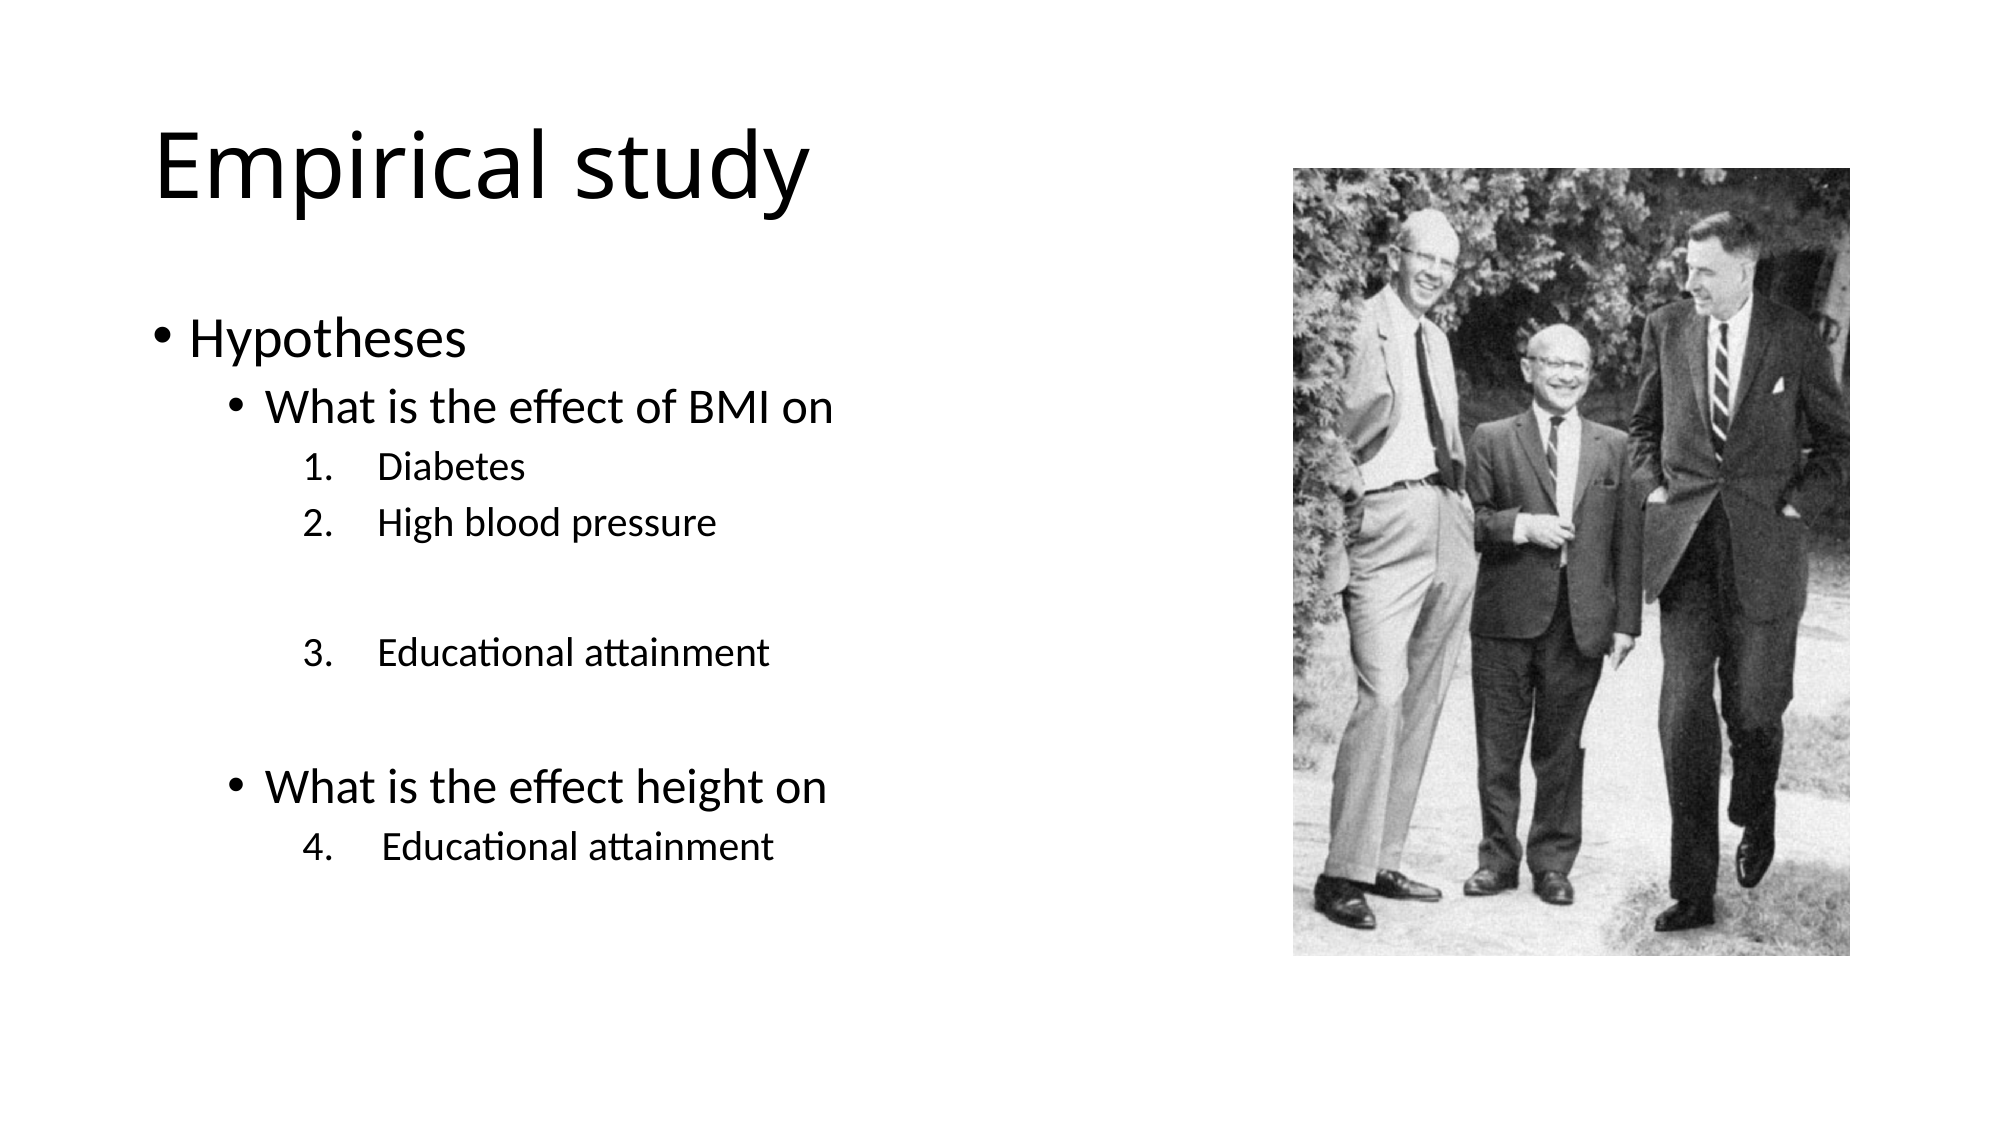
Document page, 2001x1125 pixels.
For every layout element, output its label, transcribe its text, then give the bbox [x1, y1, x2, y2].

picture [1293, 168, 1850, 956]
list Hypotheses What is the effect of BMI on Diabetes High blood pressure Educational attainment What is the effect height on 4. Educational attainment [137, 299, 1863, 1014]
title Empirical study [137, 59, 1863, 278]
